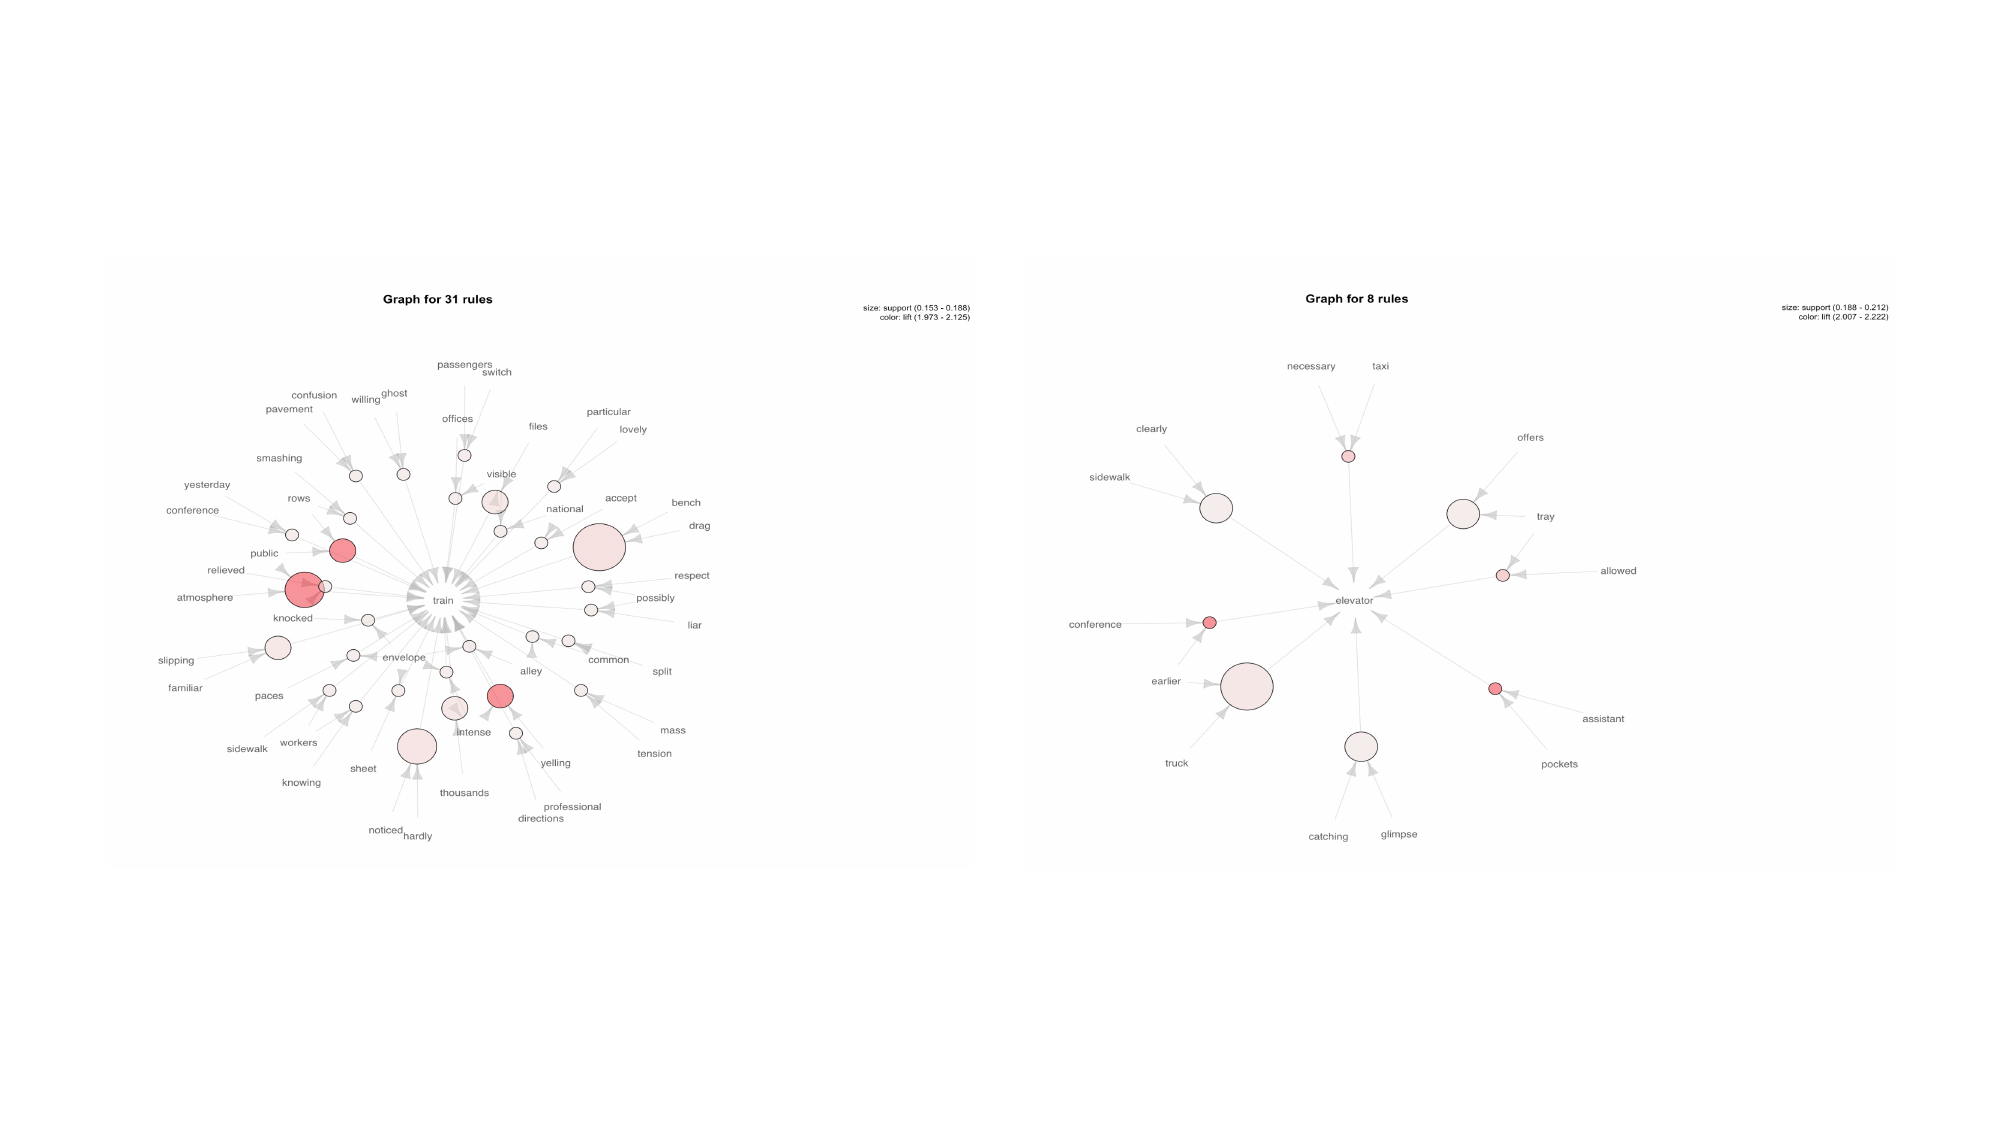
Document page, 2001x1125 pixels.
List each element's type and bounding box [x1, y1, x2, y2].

picture [105, 257, 975, 868]
picture [1025, 255, 1895, 870]
